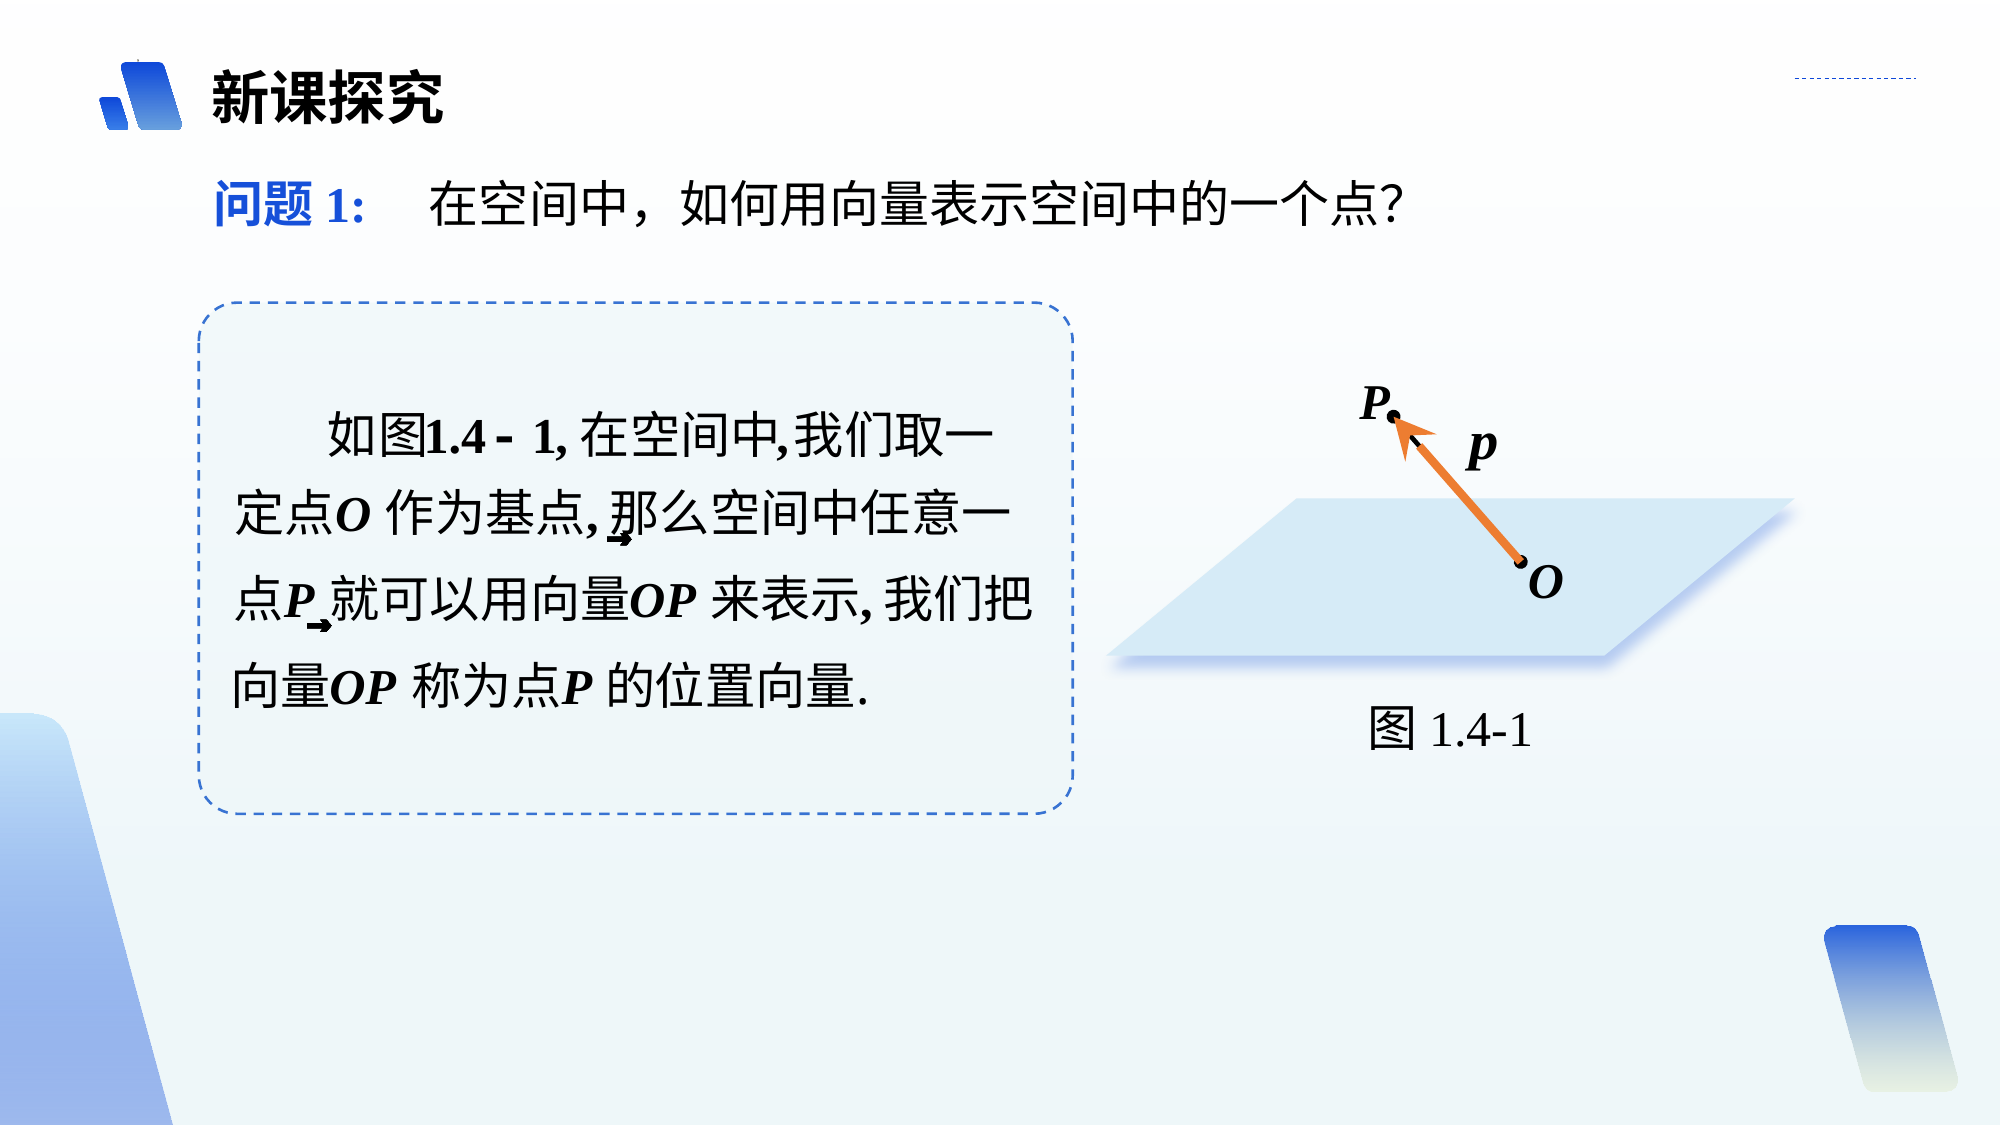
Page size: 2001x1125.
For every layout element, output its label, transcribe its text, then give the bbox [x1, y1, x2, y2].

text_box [1105, 362, 1795, 766]
text_box [0, 712, 174, 1125]
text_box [99, 53, 1073, 140]
text_box 问题1: 在空间中，如何用向量表示空间中的一个点？ [198, 134, 2000, 240]
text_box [198, 302, 1073, 814]
text_box [1822, 925, 1959, 1093]
text_box [0, 0, 2000, 1125]
